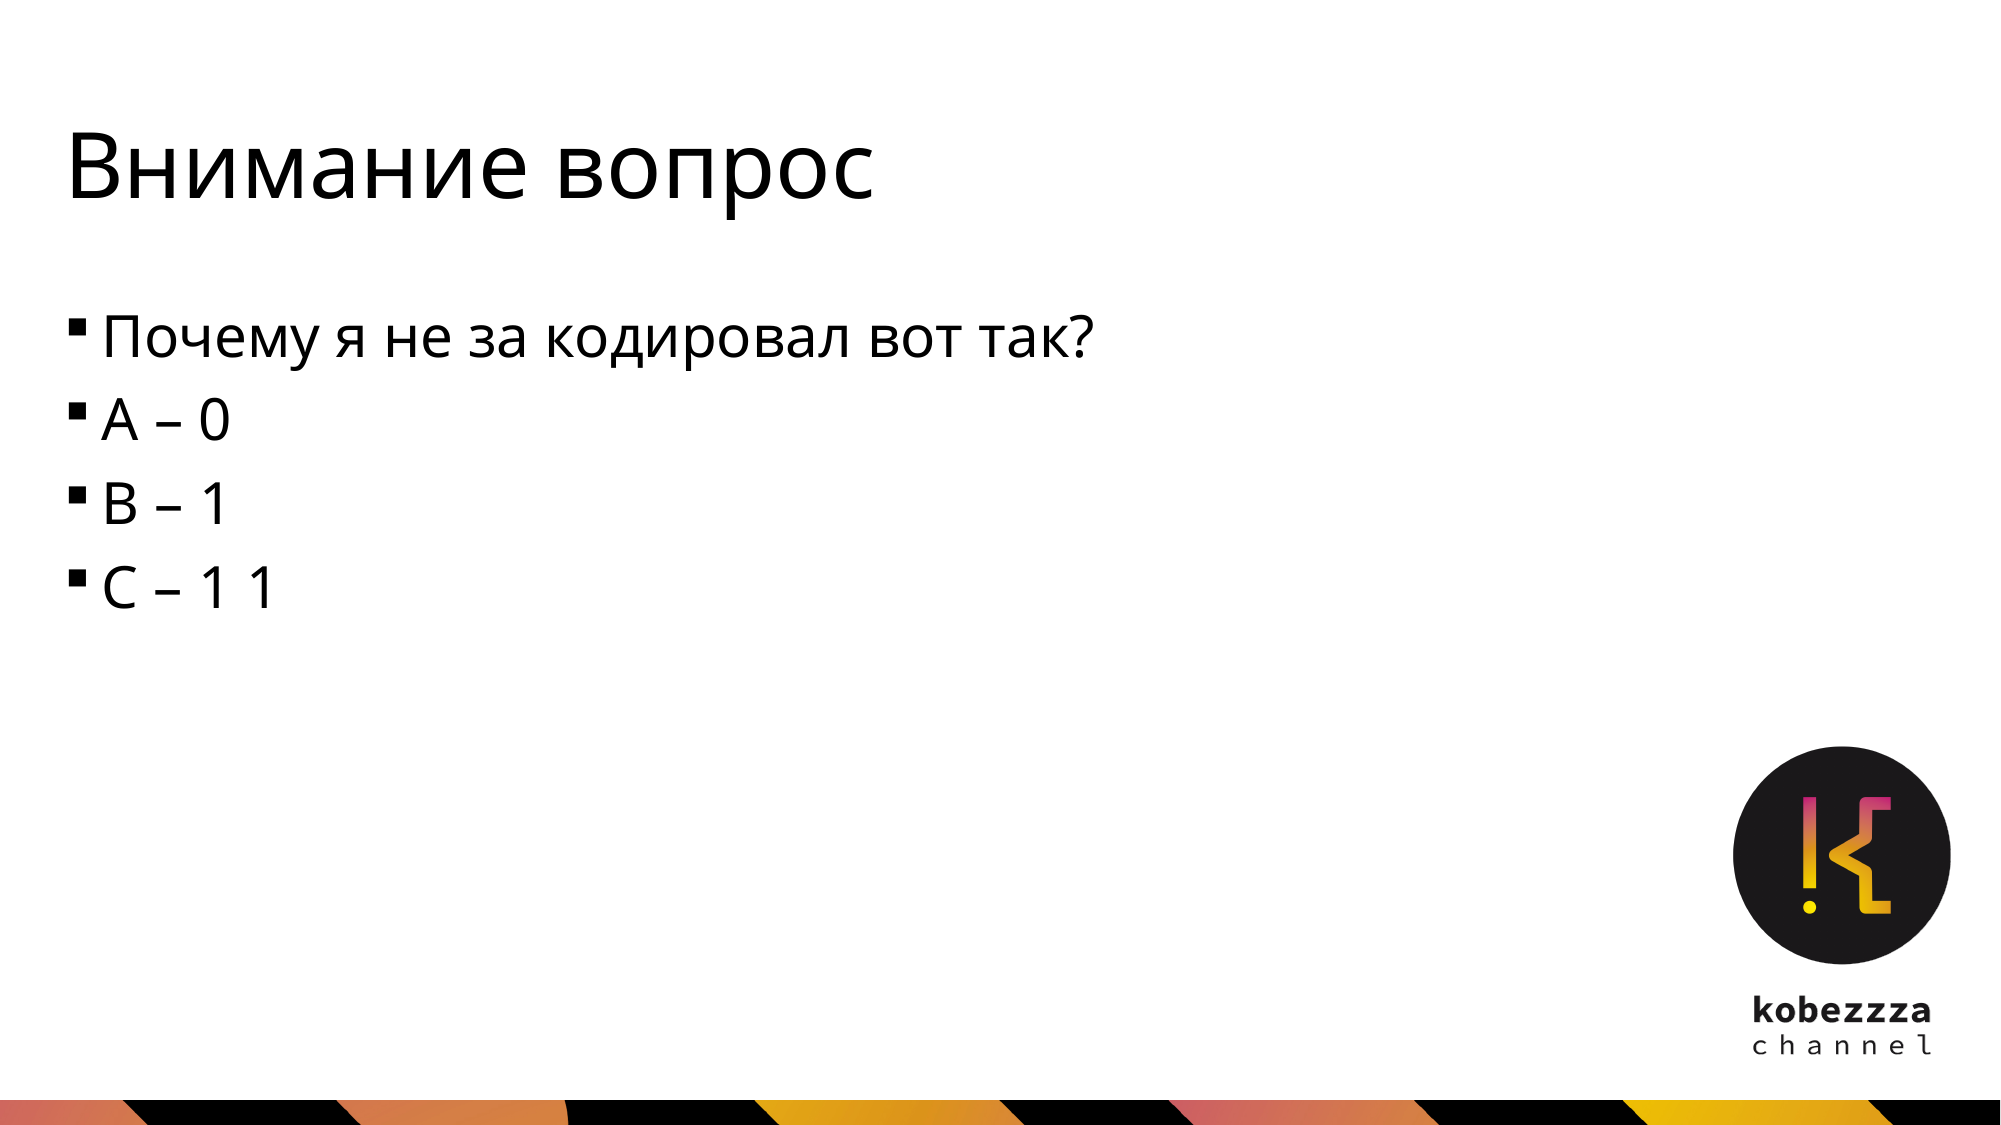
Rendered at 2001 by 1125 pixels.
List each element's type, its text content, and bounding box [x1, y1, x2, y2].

list Почему я не за кодировал вот так? A – 0 B – 1 C – 1 1 [49, 299, 1695, 1014]
title Внимание вопрос [49, 59, 1913, 278]
picture [0, 0, 2001, 1125]
